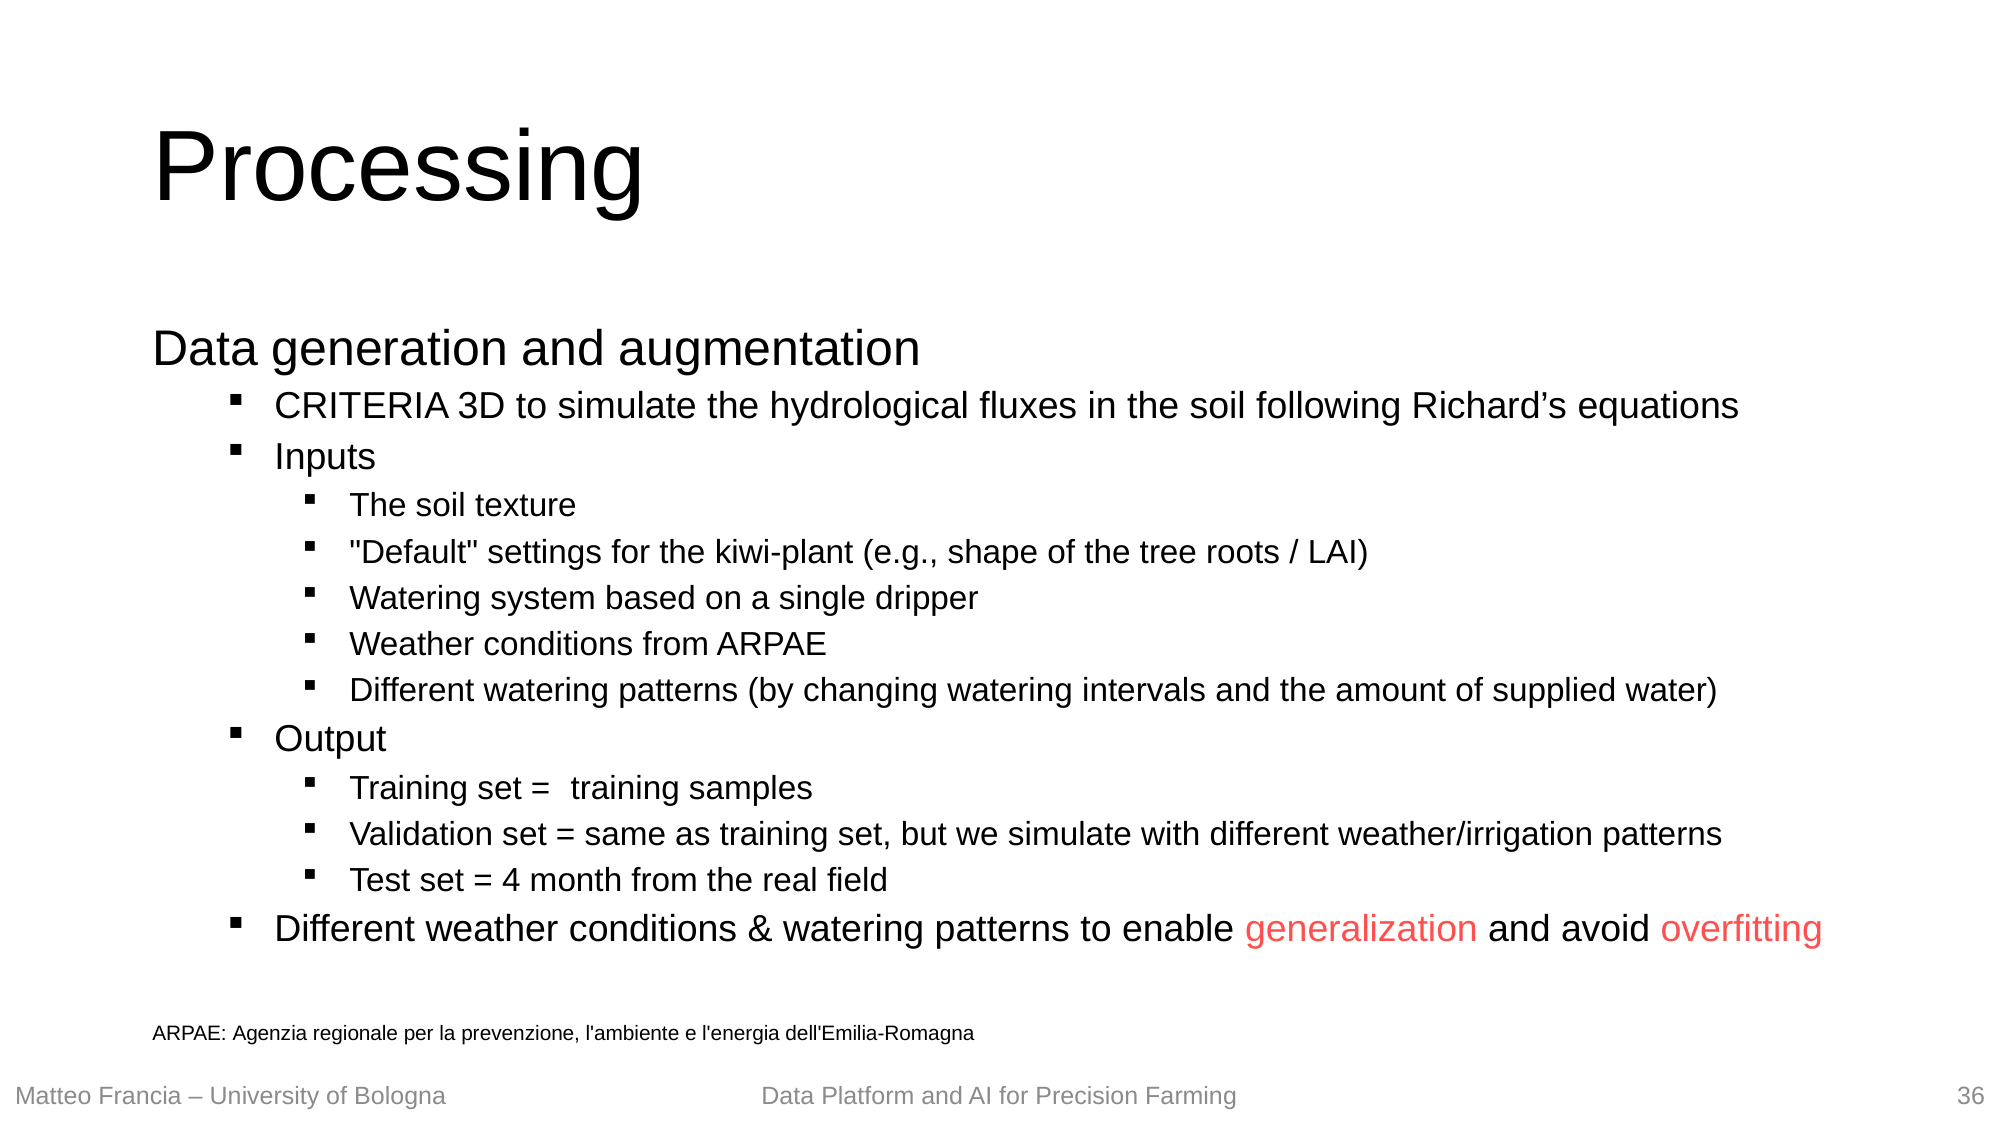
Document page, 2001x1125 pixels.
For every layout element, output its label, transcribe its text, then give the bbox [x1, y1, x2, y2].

slide_number 36 [1550, 1065, 2000, 1125]
title Processing [137, 59, 1863, 278]
list ARPAE: Agenzia regionale per la prevenzione, l'ambiente e l'energia dell'Emilia-Romagna [137, 1003, 1863, 1064]
footer Matteo Francia – University of Bologna [0, 1065, 466, 1125]
